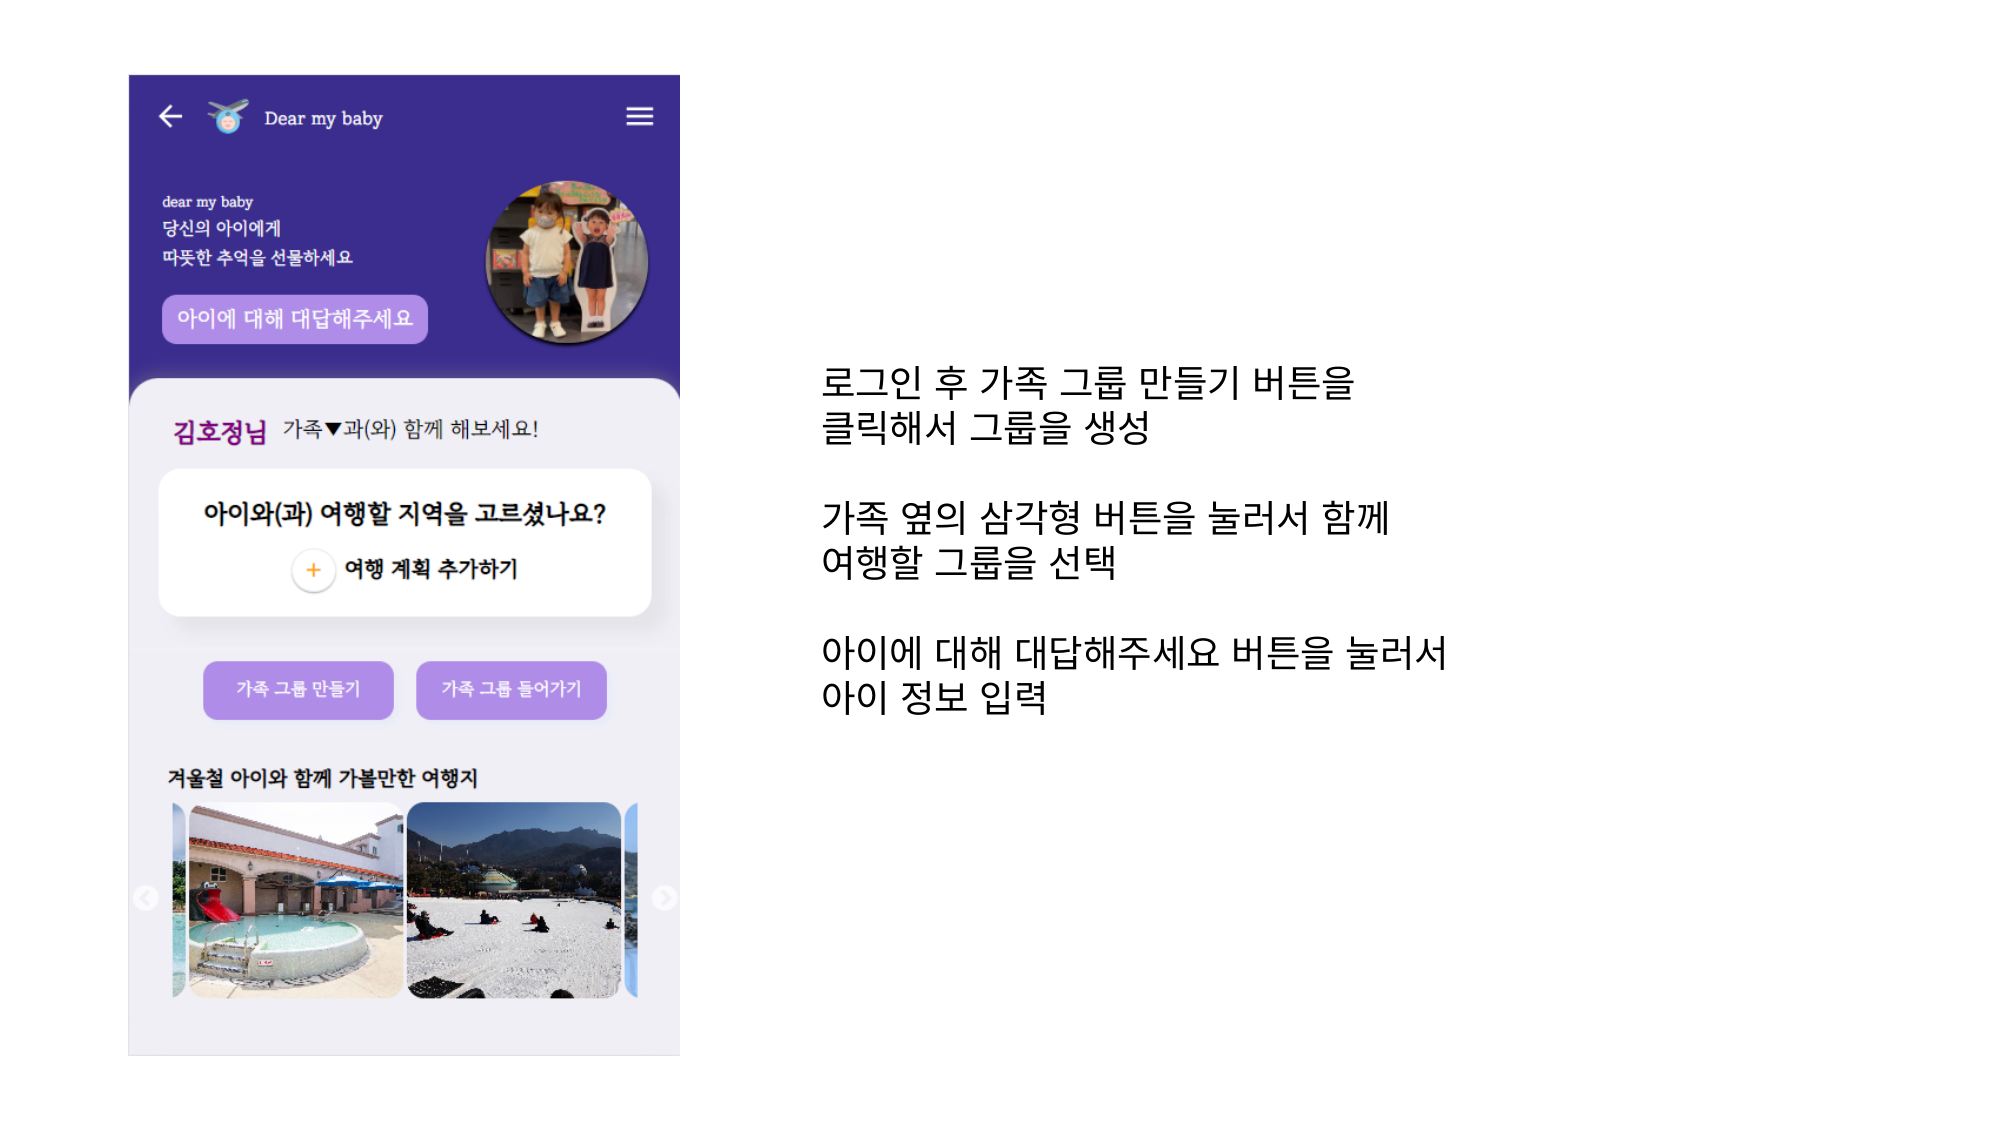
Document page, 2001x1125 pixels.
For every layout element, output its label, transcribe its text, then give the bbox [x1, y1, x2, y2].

picture [128, 74, 680, 1056]
text_box 로그인 후 가족 그룹 만들기 버튼을 클릭해서 그룹을 생성 가족 옆의 삼각형 버튼을 눌러서 함께 여행할 그룹을 선택 아이에 대해 대답해주세요 버튼을 눌러서 아이 정보 입력 [806, 352, 1477, 773]
